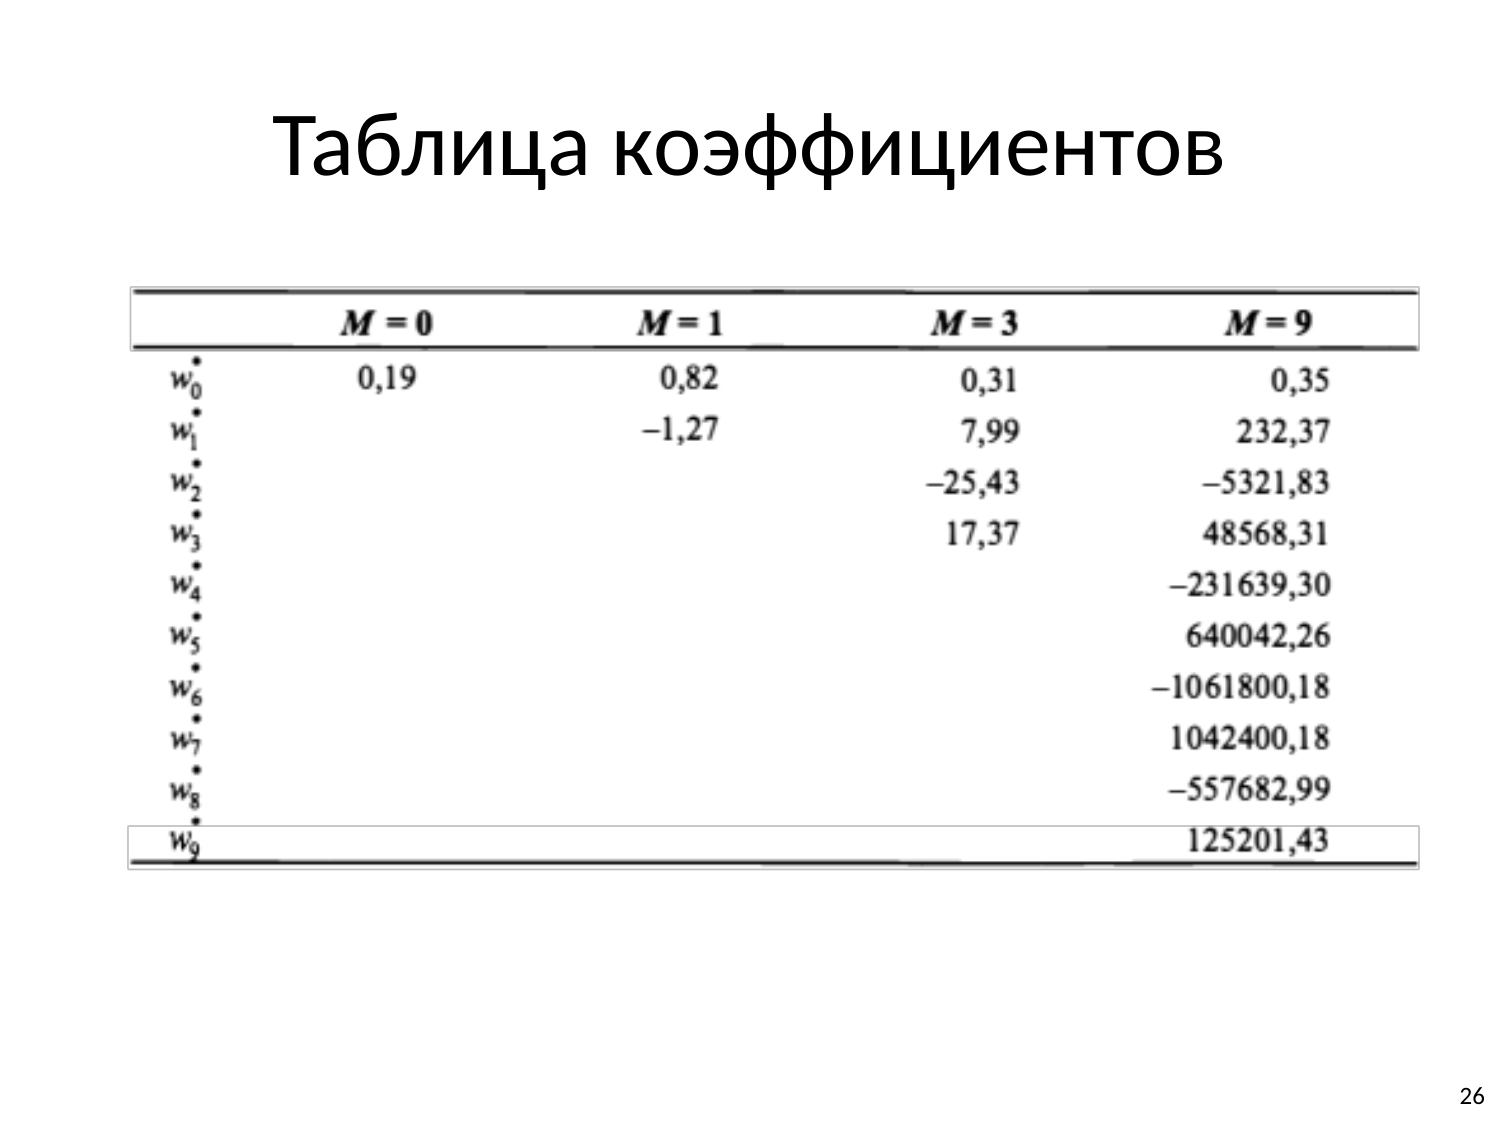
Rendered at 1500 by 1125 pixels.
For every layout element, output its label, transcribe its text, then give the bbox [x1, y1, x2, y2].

slide_number 26 [1149, 1065, 1500, 1125]
title Таблица коэффициентов [75, 45, 1425, 233]
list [115, 279, 1426, 878]
